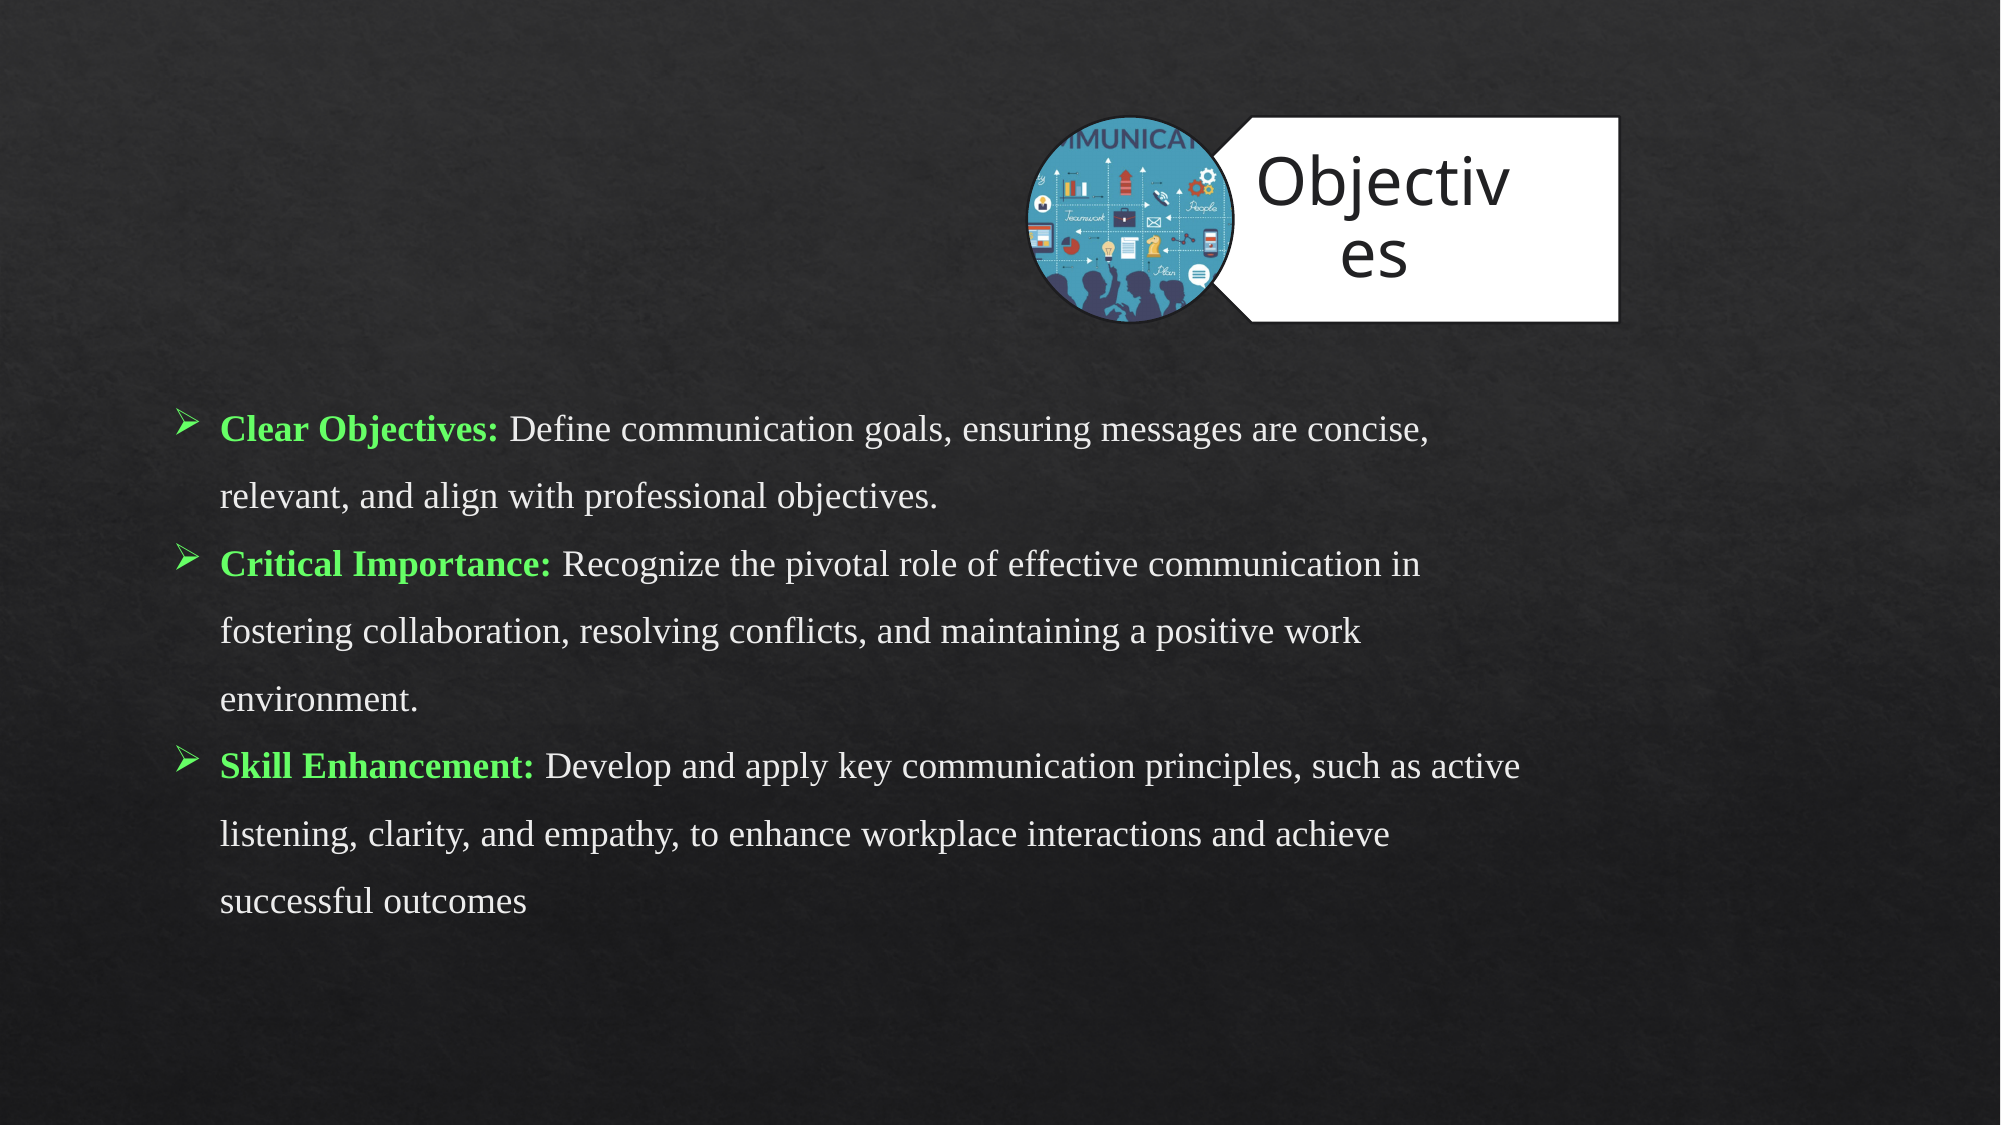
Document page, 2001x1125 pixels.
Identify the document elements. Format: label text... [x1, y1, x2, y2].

text_box Clear Objectives: Define communication goals, ensuring messages are concise, relevant, and align with professional objectives. Critical Importance: Recognize the pivotal role of effective communication in fostering collaboration, resolving conflicts, and maintaining a positive work environment. Skill Enhancement: Develop and apply key communication principles, such as active listening, clarity, and empathy, to enhance workplace interactions and achieve successful outcomes [172, 381, 1531, 922]
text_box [945, 116, 1697, 324]
